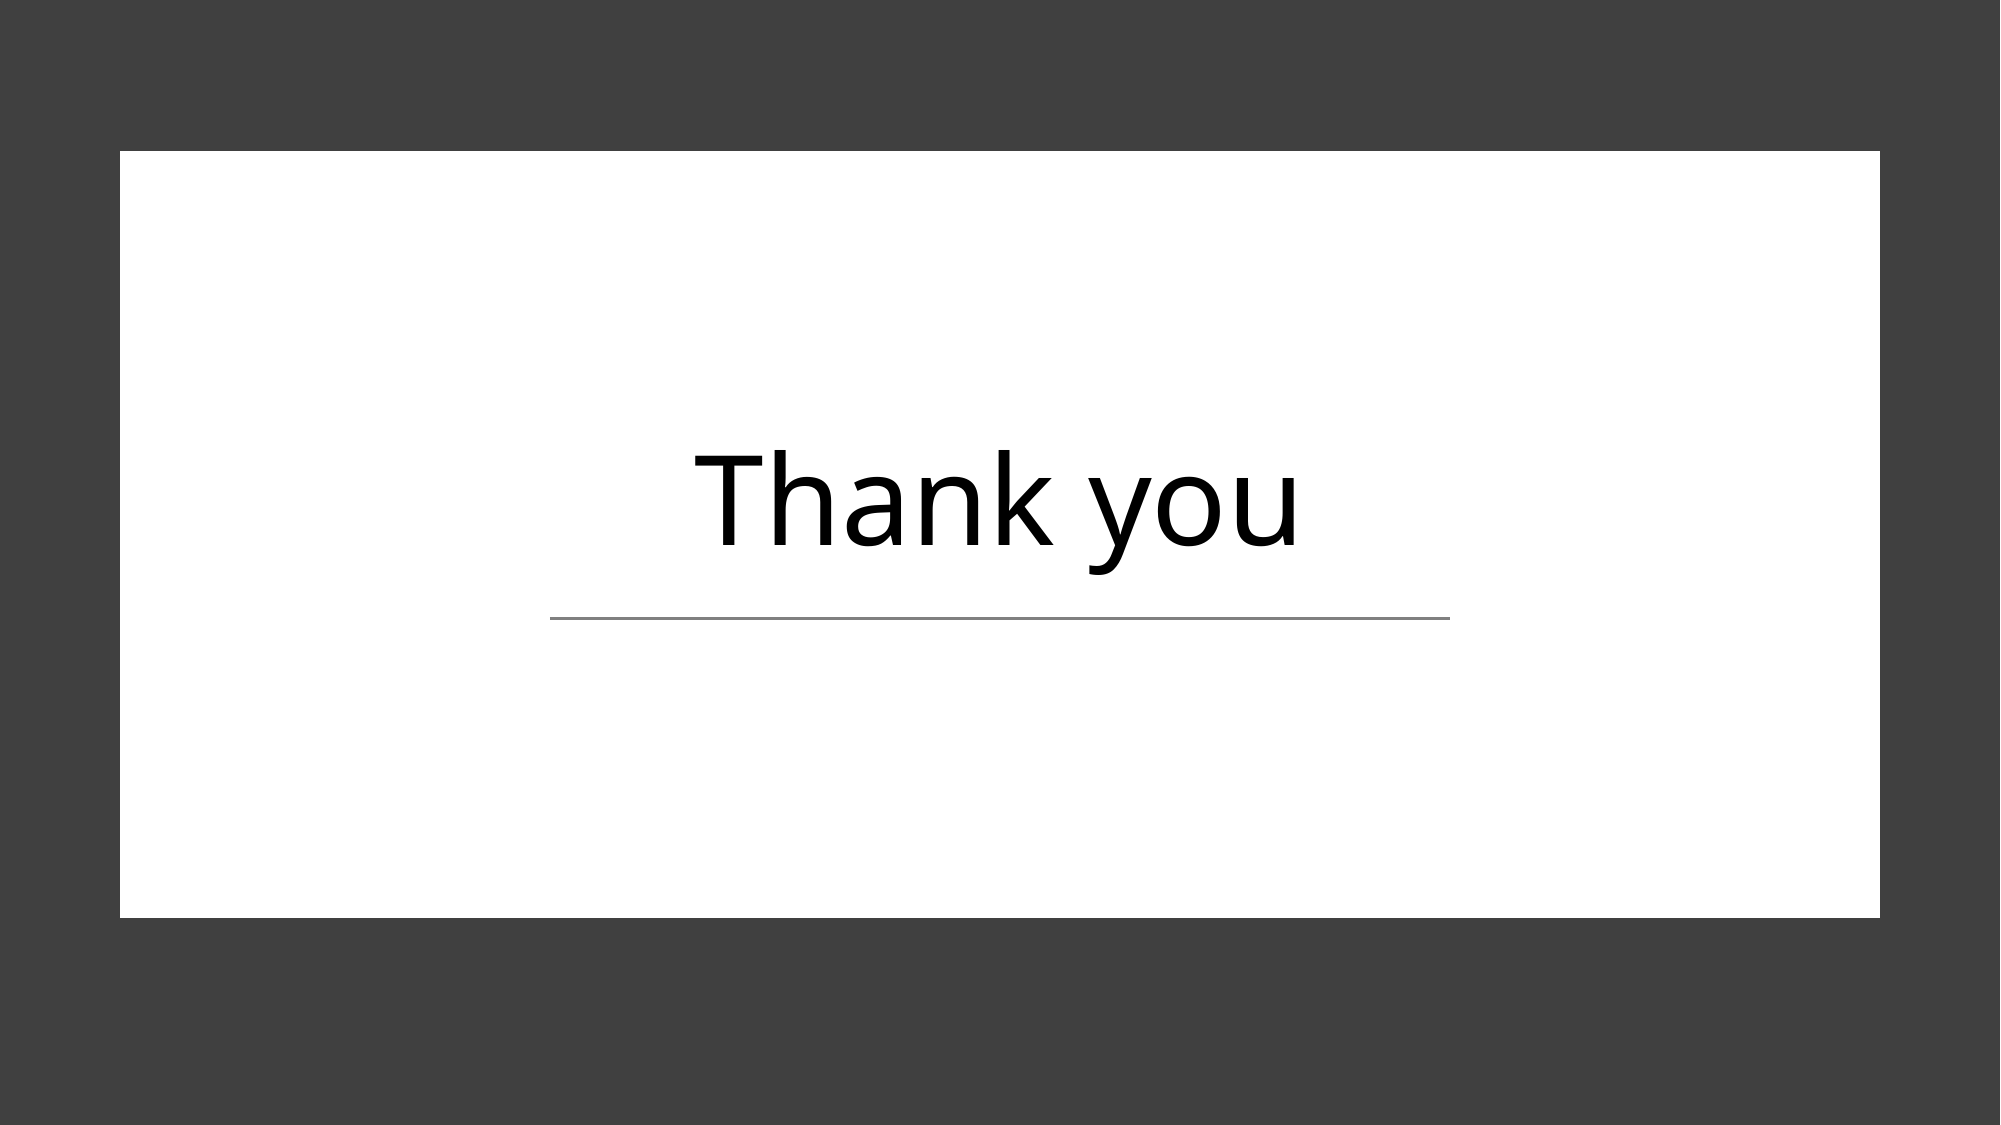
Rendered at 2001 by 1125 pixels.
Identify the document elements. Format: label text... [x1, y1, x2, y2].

text_box [0, 0, 2000, 1125]
text_box [129, 160, 1870, 909]
title Thank you [252, 234, 1748, 580]
